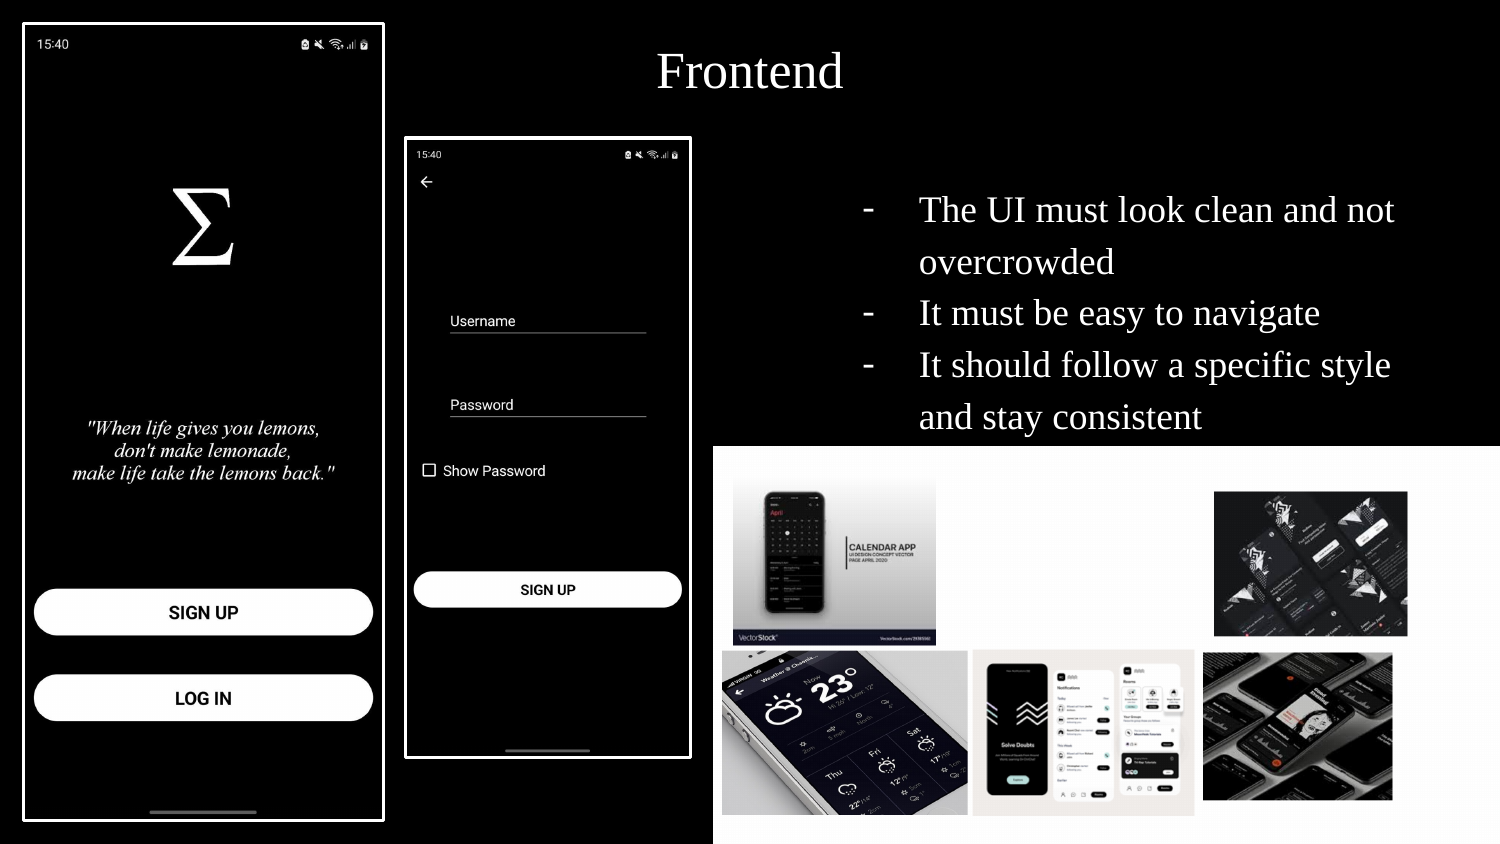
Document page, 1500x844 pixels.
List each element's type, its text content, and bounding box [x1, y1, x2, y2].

text_box The UI must look clean and not overcrowded It must be easy to navigate It should follow a specific style and stay consistent [828, 163, 1424, 445]
picture [24, 24, 383, 819]
text_box Frontend [411, 21, 1088, 114]
picture [713, 446, 1500, 844]
picture [406, 139, 690, 757]
